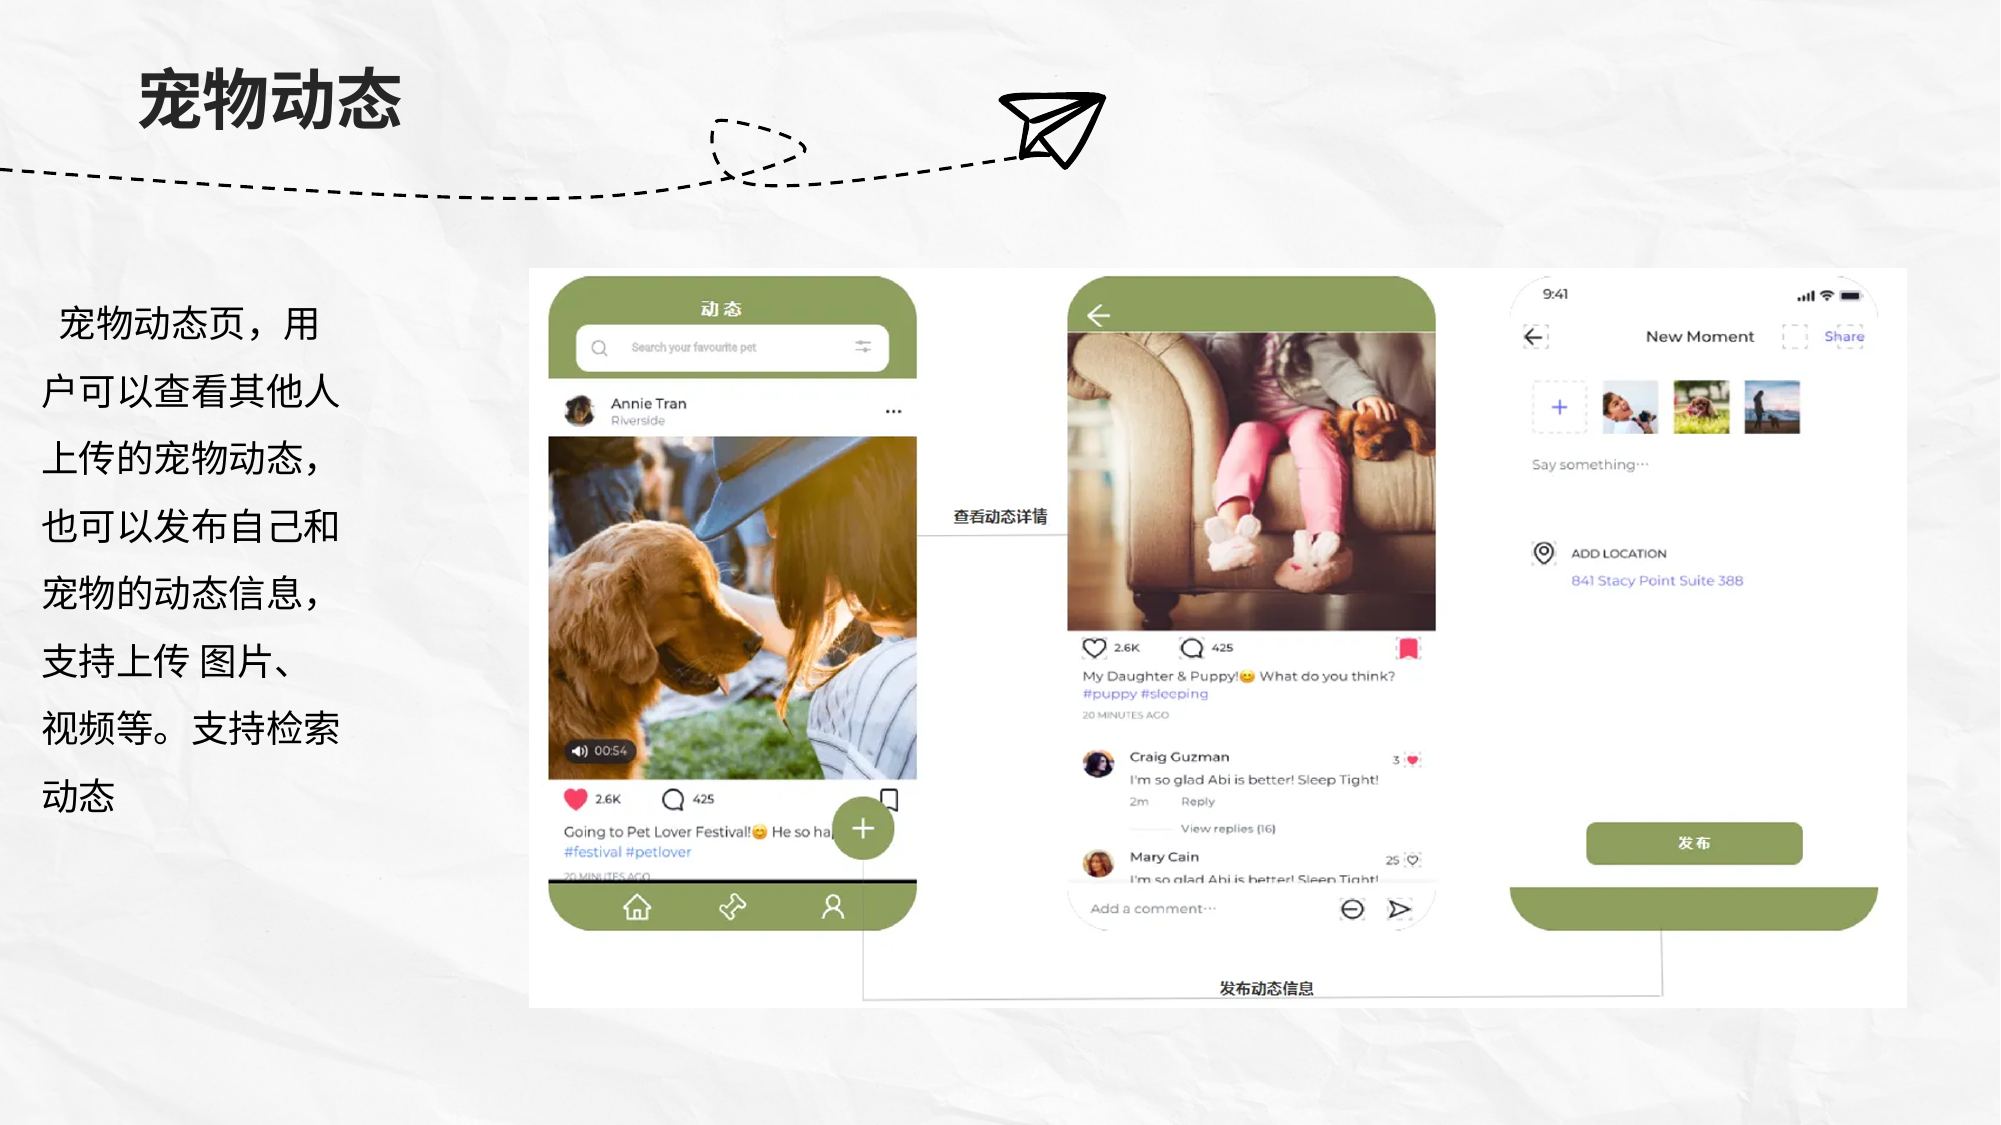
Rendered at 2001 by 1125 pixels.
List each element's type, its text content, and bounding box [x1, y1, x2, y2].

picture [529, 268, 1907, 1008]
text_box 宠物动态⻚，⽤户可以查看其他⼈上传的宠物动态，也可以发布⾃⼰和宠物的动态信息，⽀持上传 图⽚、视频等。⽀持检索动态 [26, 270, 365, 593]
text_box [0, 50, 1103, 199]
